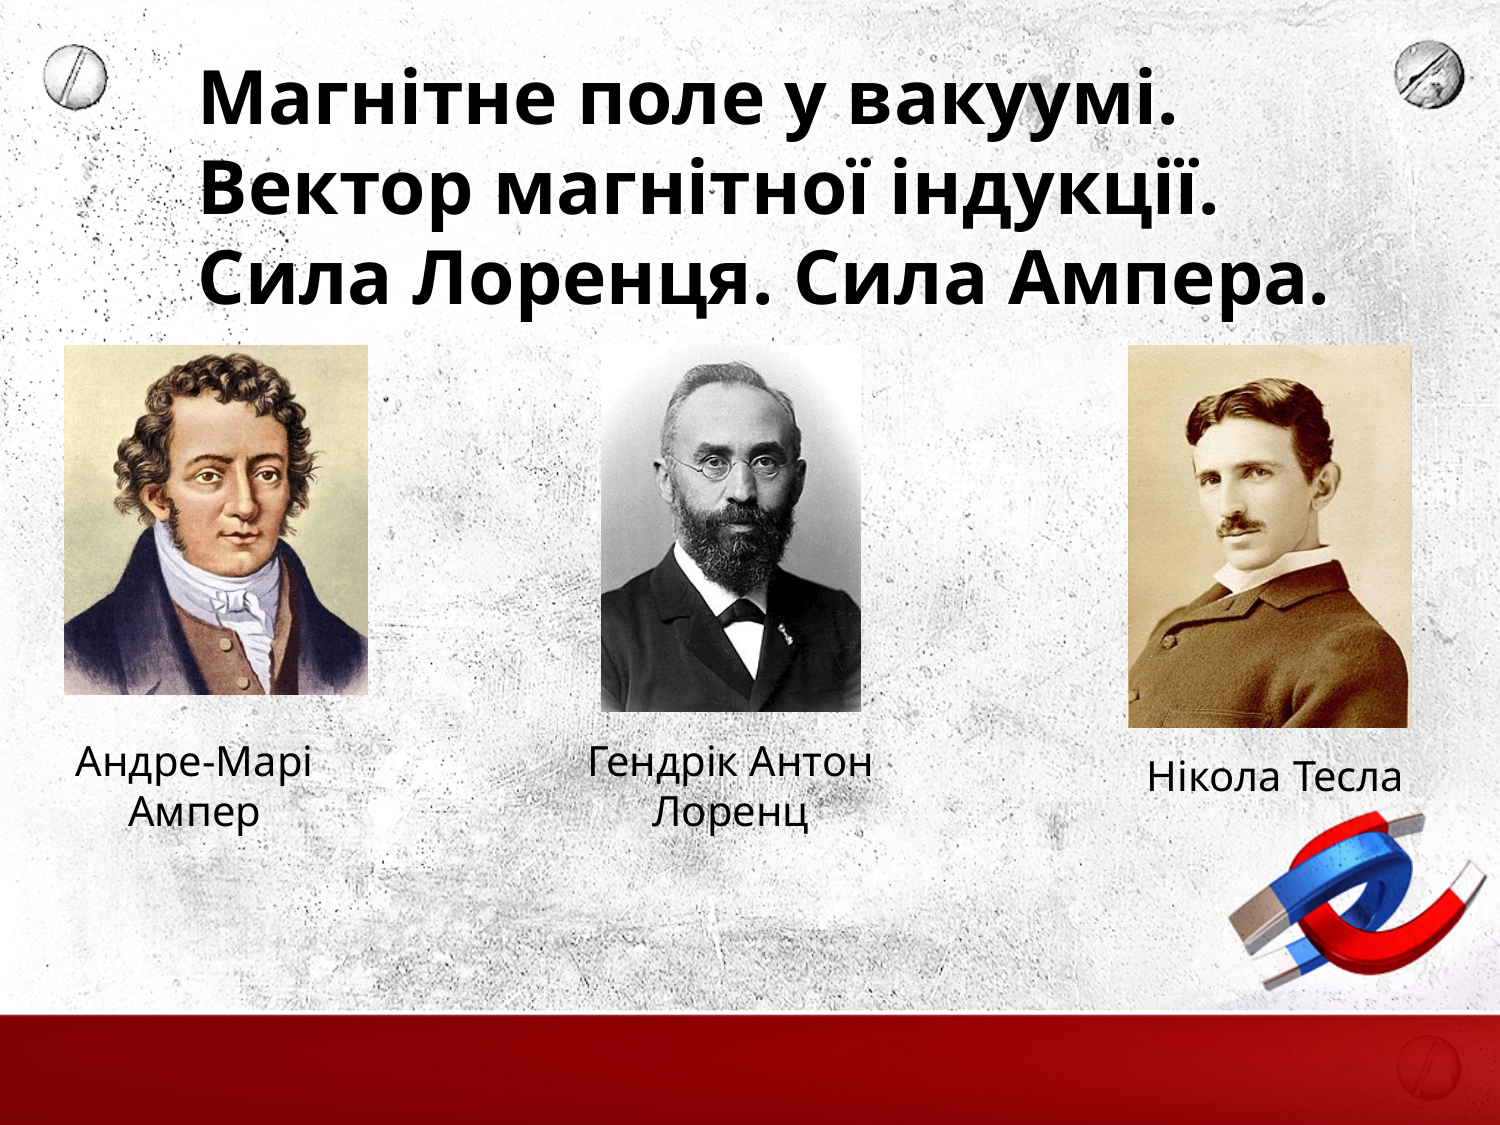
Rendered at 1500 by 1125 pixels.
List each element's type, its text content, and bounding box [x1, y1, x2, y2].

text_box Гендрік Антон Лоренц [559, 727, 903, 843]
picture [0, 0, 1500, 1125]
text_box Нікола Тесла [1104, 742, 1447, 808]
text_box Андре-Марі Ампер [53, 727, 337, 843]
title Магнітне поле у вакуумі. Вектор магнітної індукції. Сила Лоренця. Сила Ампера. [182, 18, 1353, 351]
